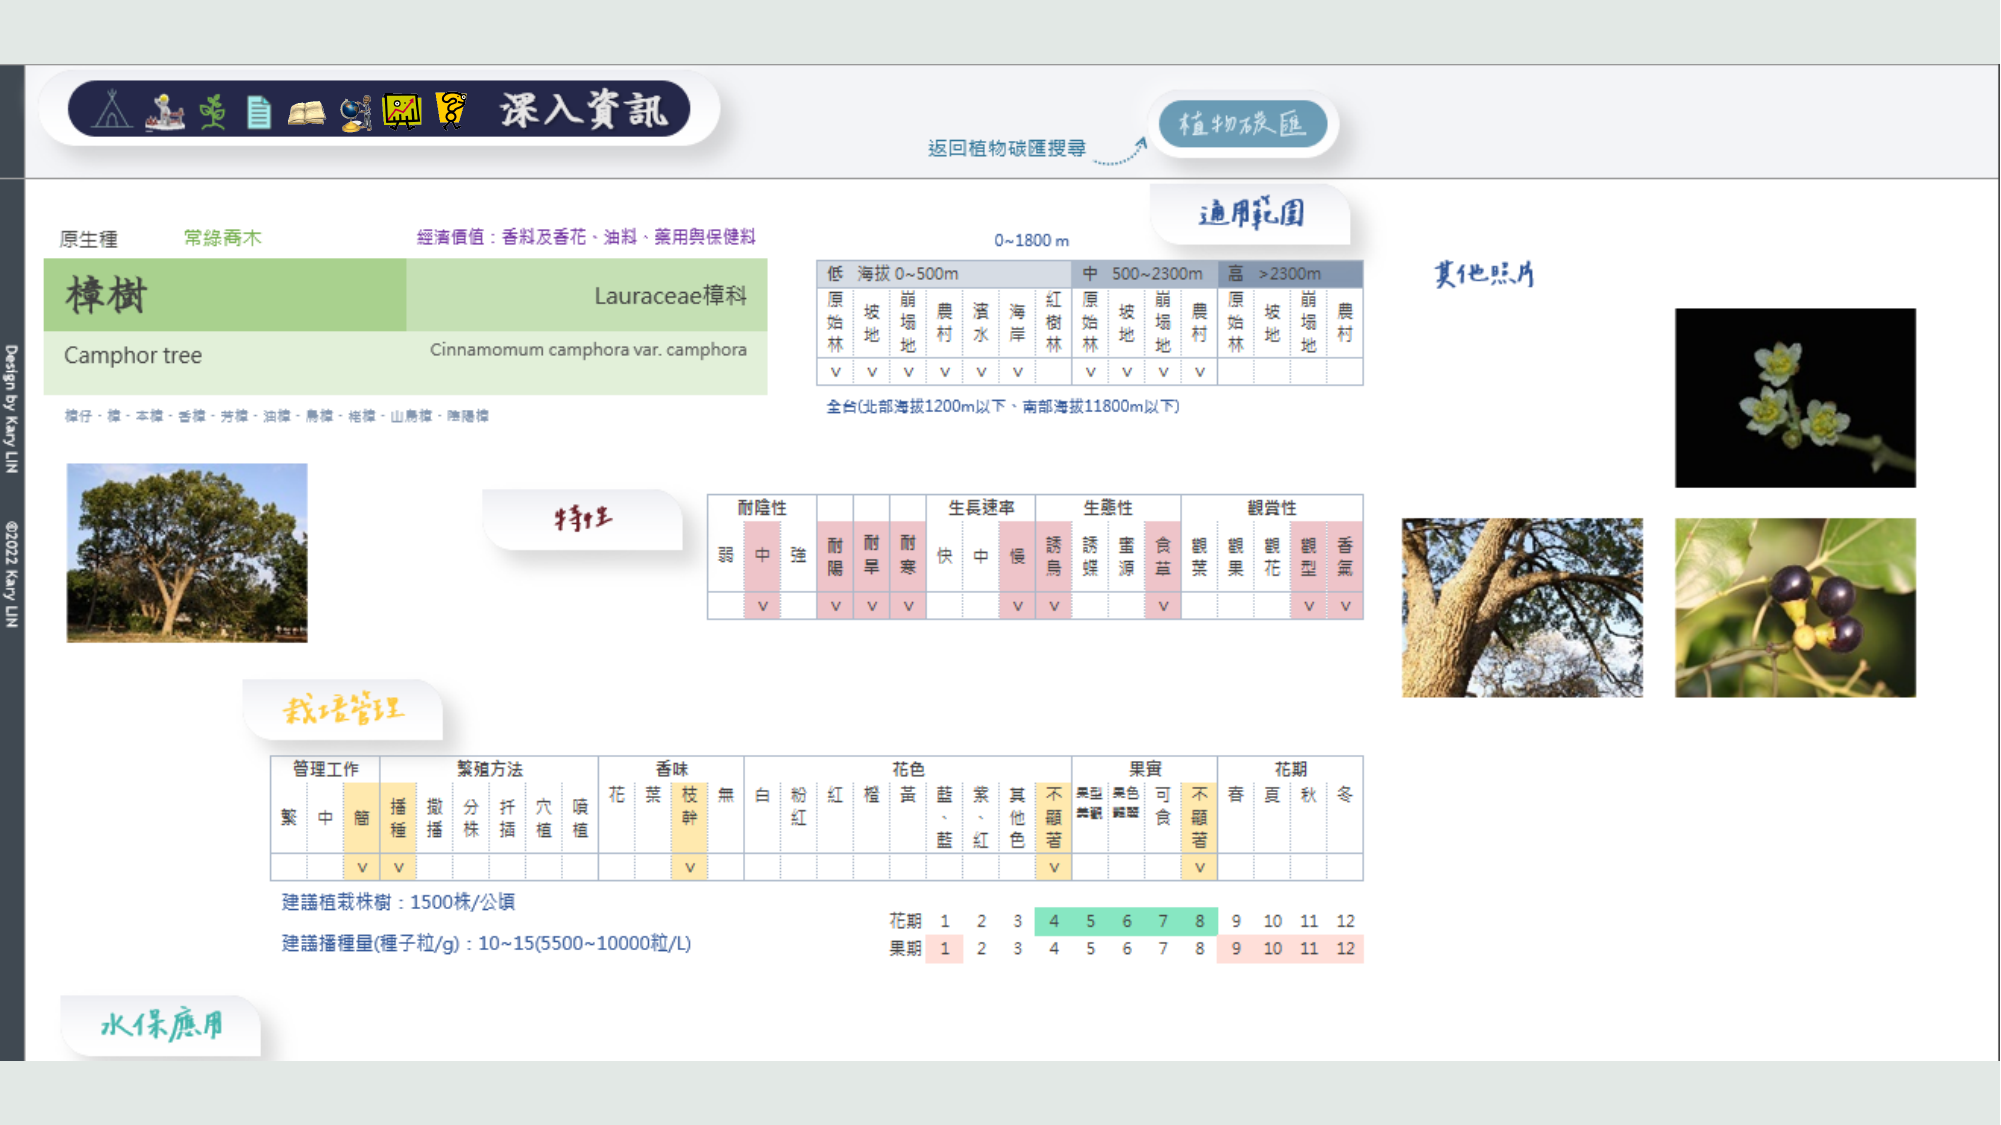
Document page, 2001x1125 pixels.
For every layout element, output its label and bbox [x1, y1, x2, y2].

picture [0, 64, 2000, 1061]
